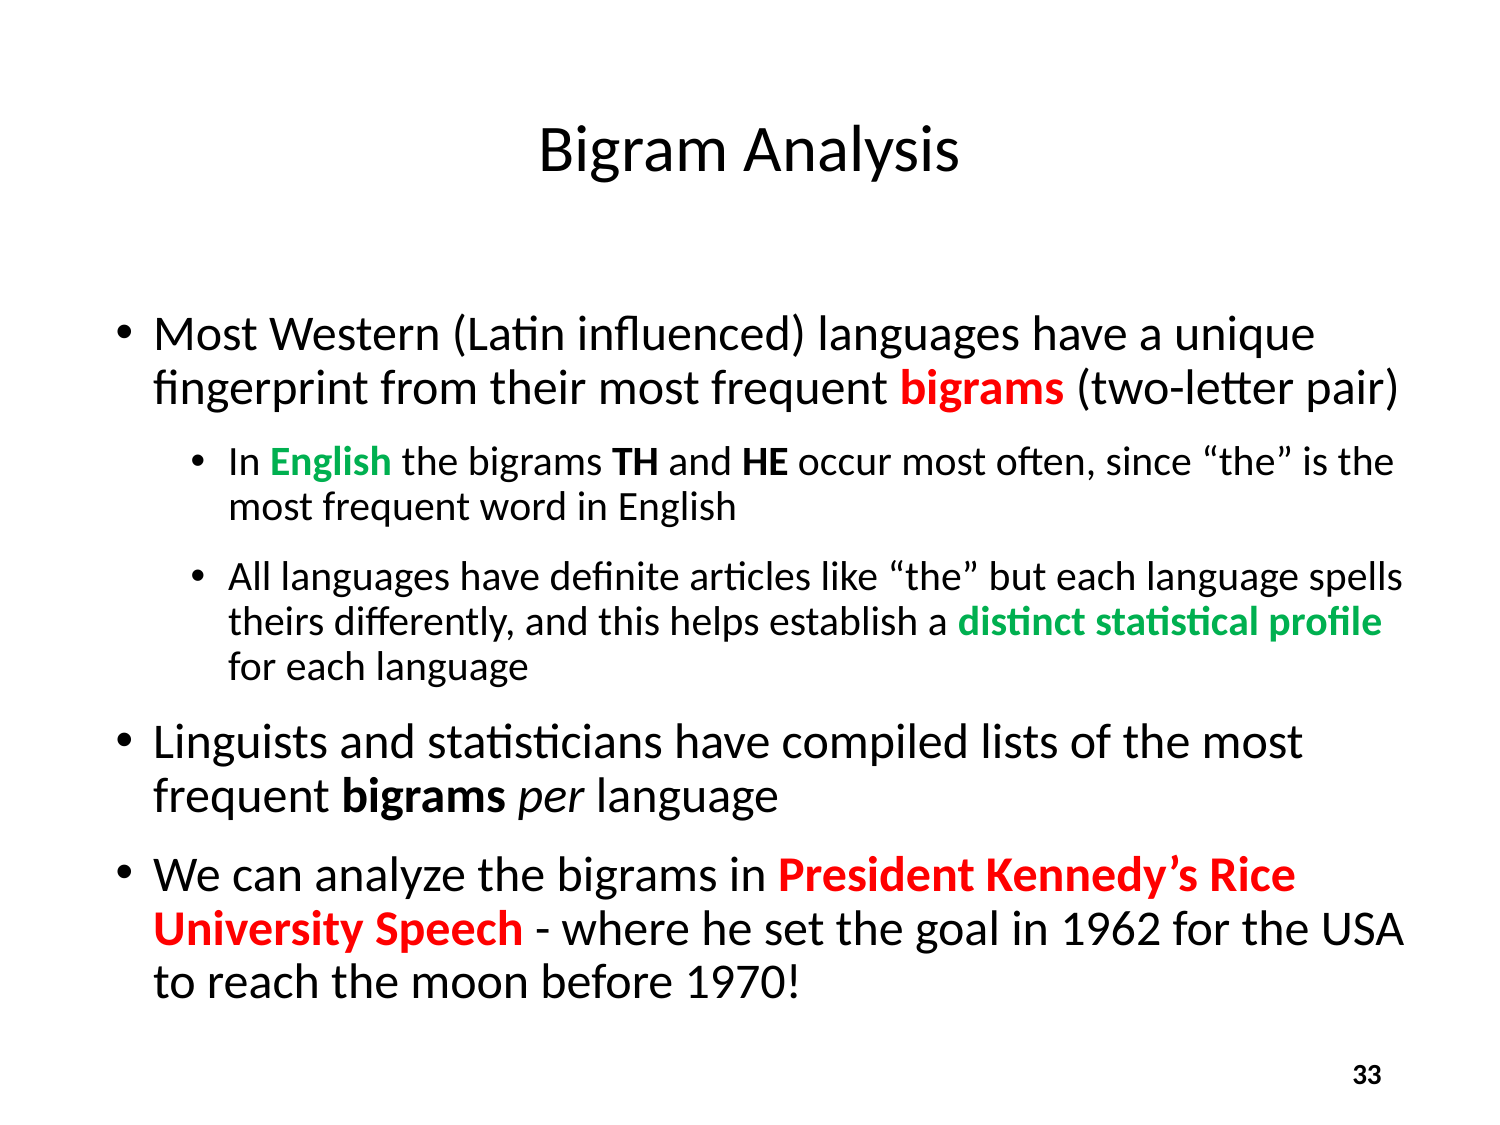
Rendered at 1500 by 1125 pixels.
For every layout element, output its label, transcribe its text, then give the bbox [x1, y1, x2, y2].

list Most Western (Latin influenced) languages have a unique fingerprint from their most frequent bigrams (two-letter pair) In English the bigrams TH and HE occur most often, since “the” is the most frequent word in English All languages have definite articles like “the” but each language spells theirs differently, and this helps establish a distinct statistical profile for each language Linguists and statisticians have compiled lists of the most frequent bigrams per language We can analyze the bigrams in President Kennedy’s Rice University Speech - where he set the goal in 1962 for the USA to reach the moon before 1970! [100, 299, 1433, 1049]
slide_number 33 [1059, 1042, 1397, 1103]
title Bigram Analysis [103, 59, 1397, 241]
